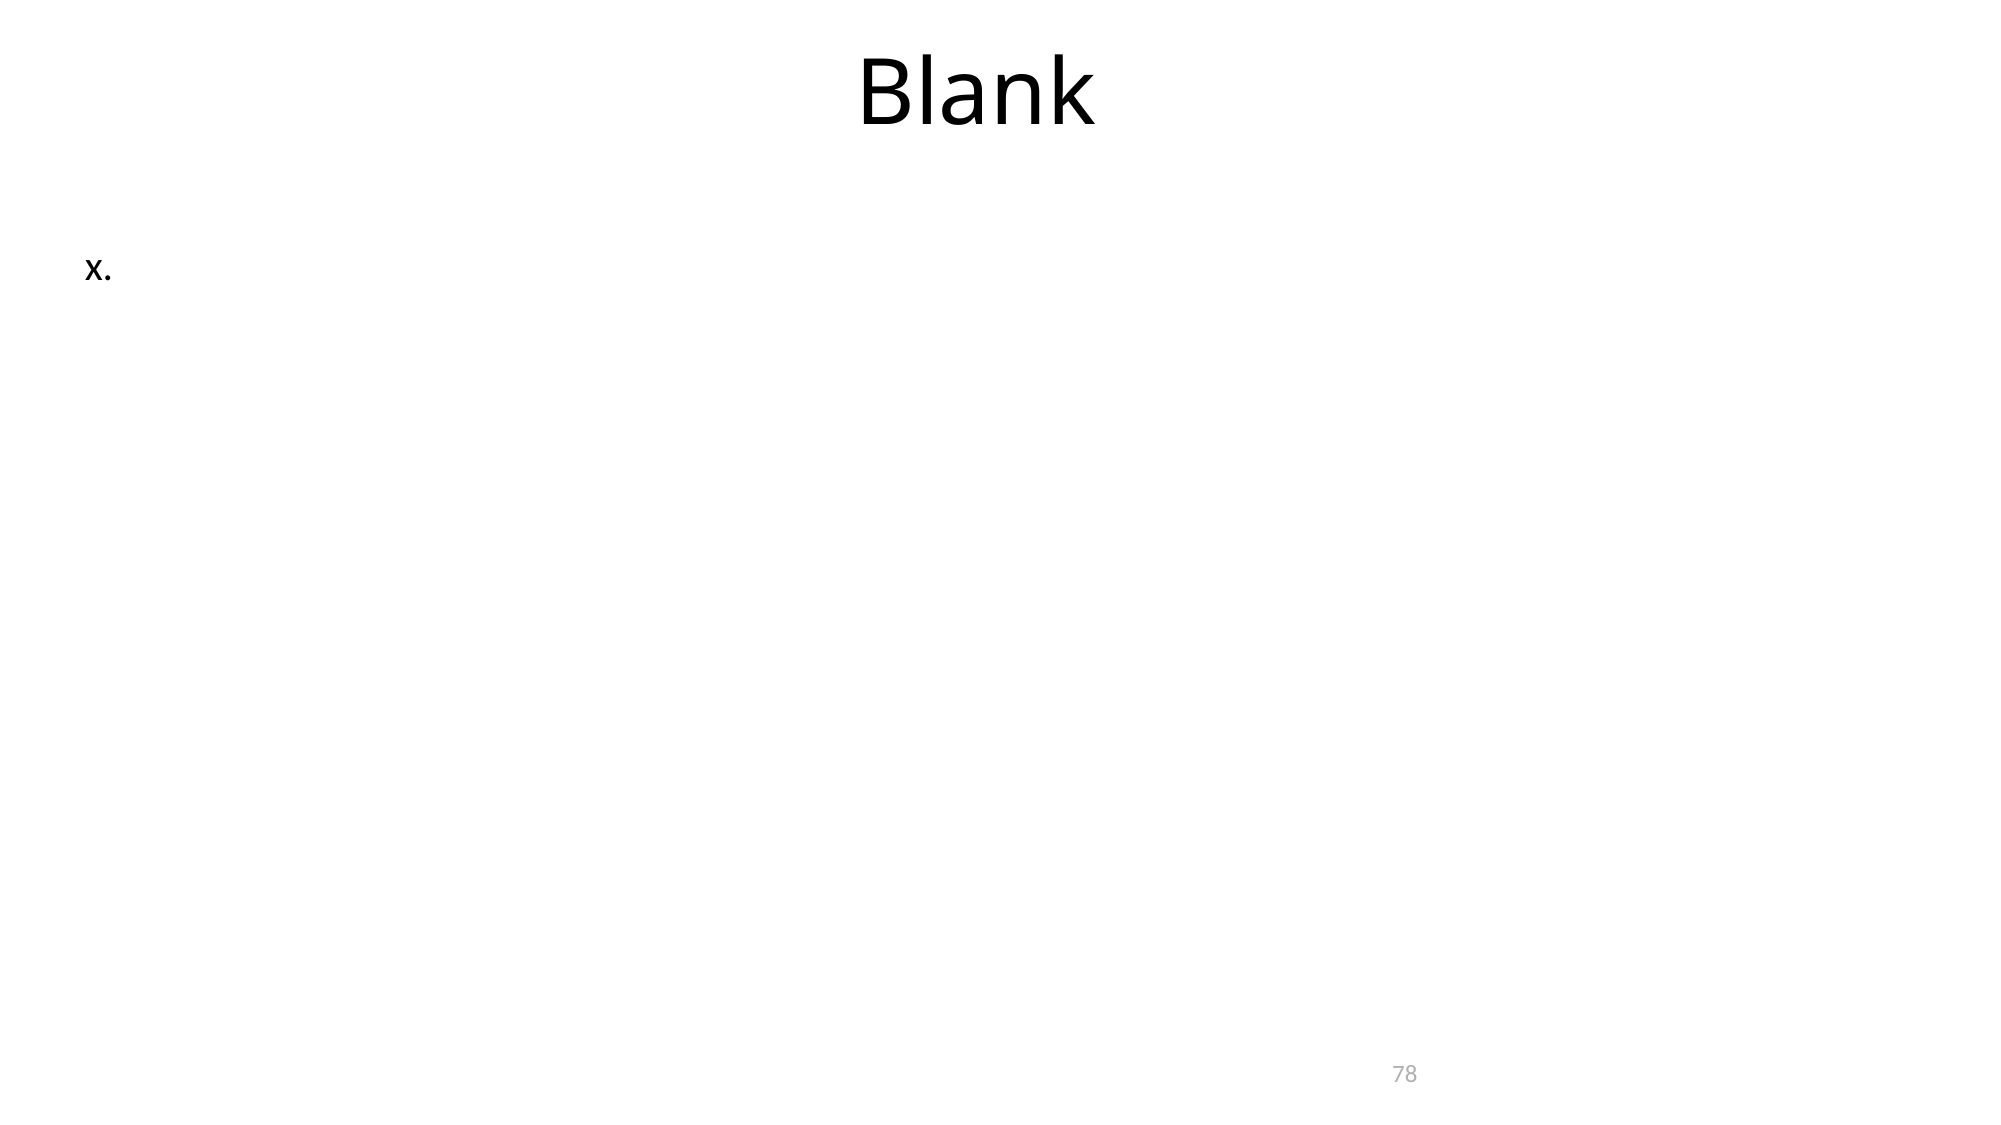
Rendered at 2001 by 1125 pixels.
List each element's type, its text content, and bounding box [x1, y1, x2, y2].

slide_number 78 [1074, 738, 1425, 1125]
text_box x. [77, 231, 1969, 1051]
text_box Blank [30, 25, 1922, 151]
